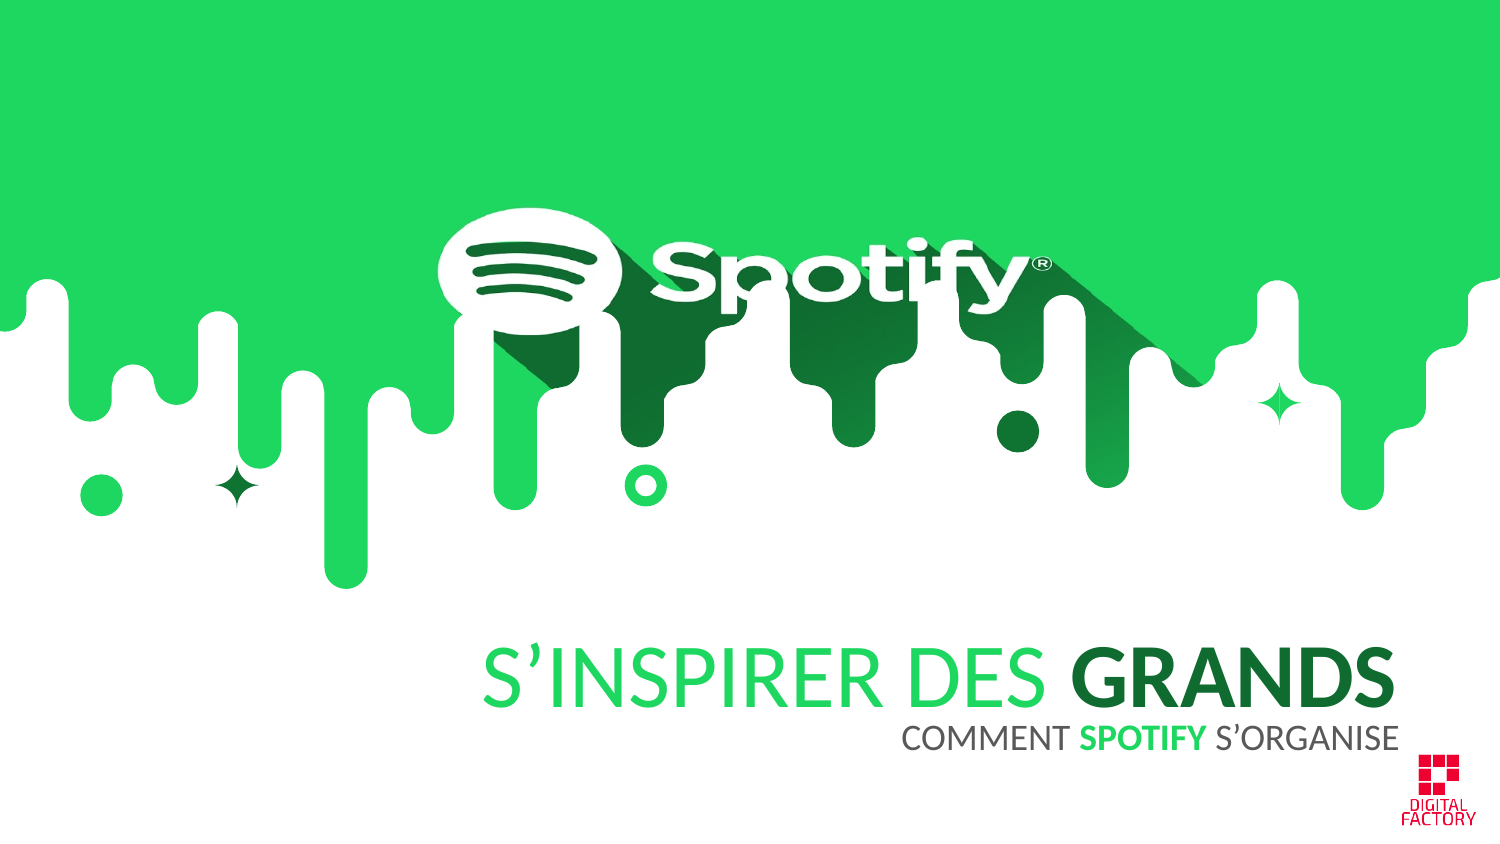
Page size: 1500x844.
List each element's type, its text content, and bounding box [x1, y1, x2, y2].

text_box COMMENT SPOTIFY S’ORGANISE [874, 710, 1415, 747]
text_box S’INSPIRER DES GRANDS [451, 620, 1428, 716]
picture [0, 0, 1500, 589]
picture [1400, 751, 1478, 829]
